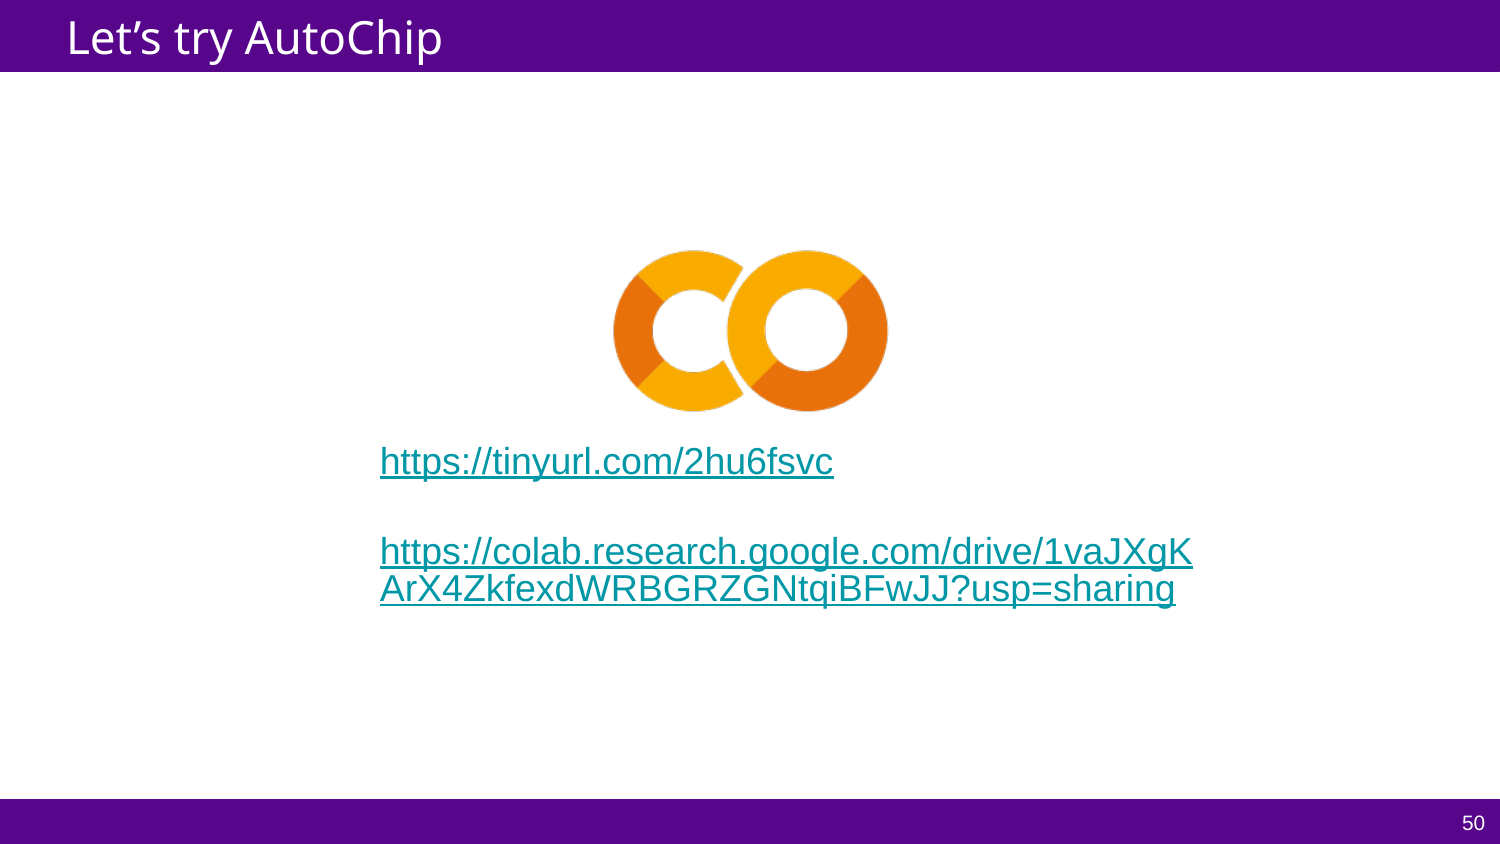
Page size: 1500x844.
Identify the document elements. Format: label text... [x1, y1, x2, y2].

slide_number ‹#› [1410, 800, 1500, 844]
text_box https://tinyurl.com/2hu6fsvc https://colab.research.google.com/drive/1vaJXgKArX4ZkfexdWRBGRZGNtqiBFwJJ?usp=sharing [364, 421, 1227, 626]
title Let’s try AutoChip [51, 0, 1449, 73]
picture [592, 238, 908, 423]
